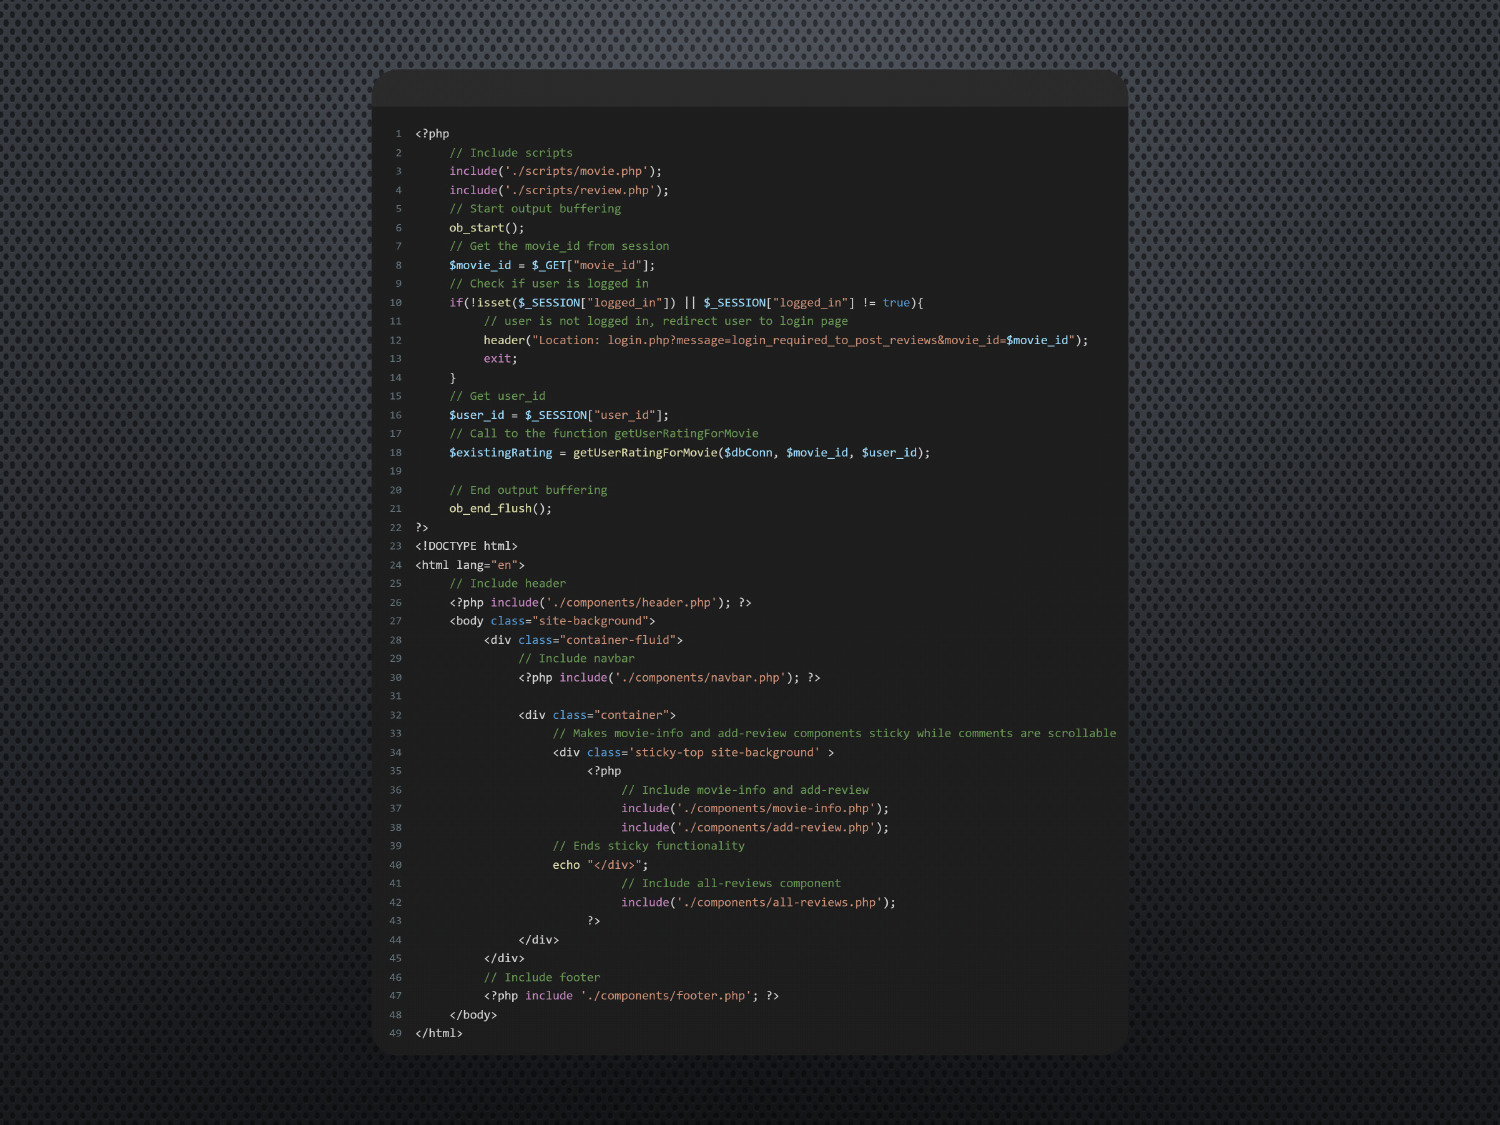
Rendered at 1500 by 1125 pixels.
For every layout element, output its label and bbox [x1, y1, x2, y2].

list [371, 69, 1129, 1056]
